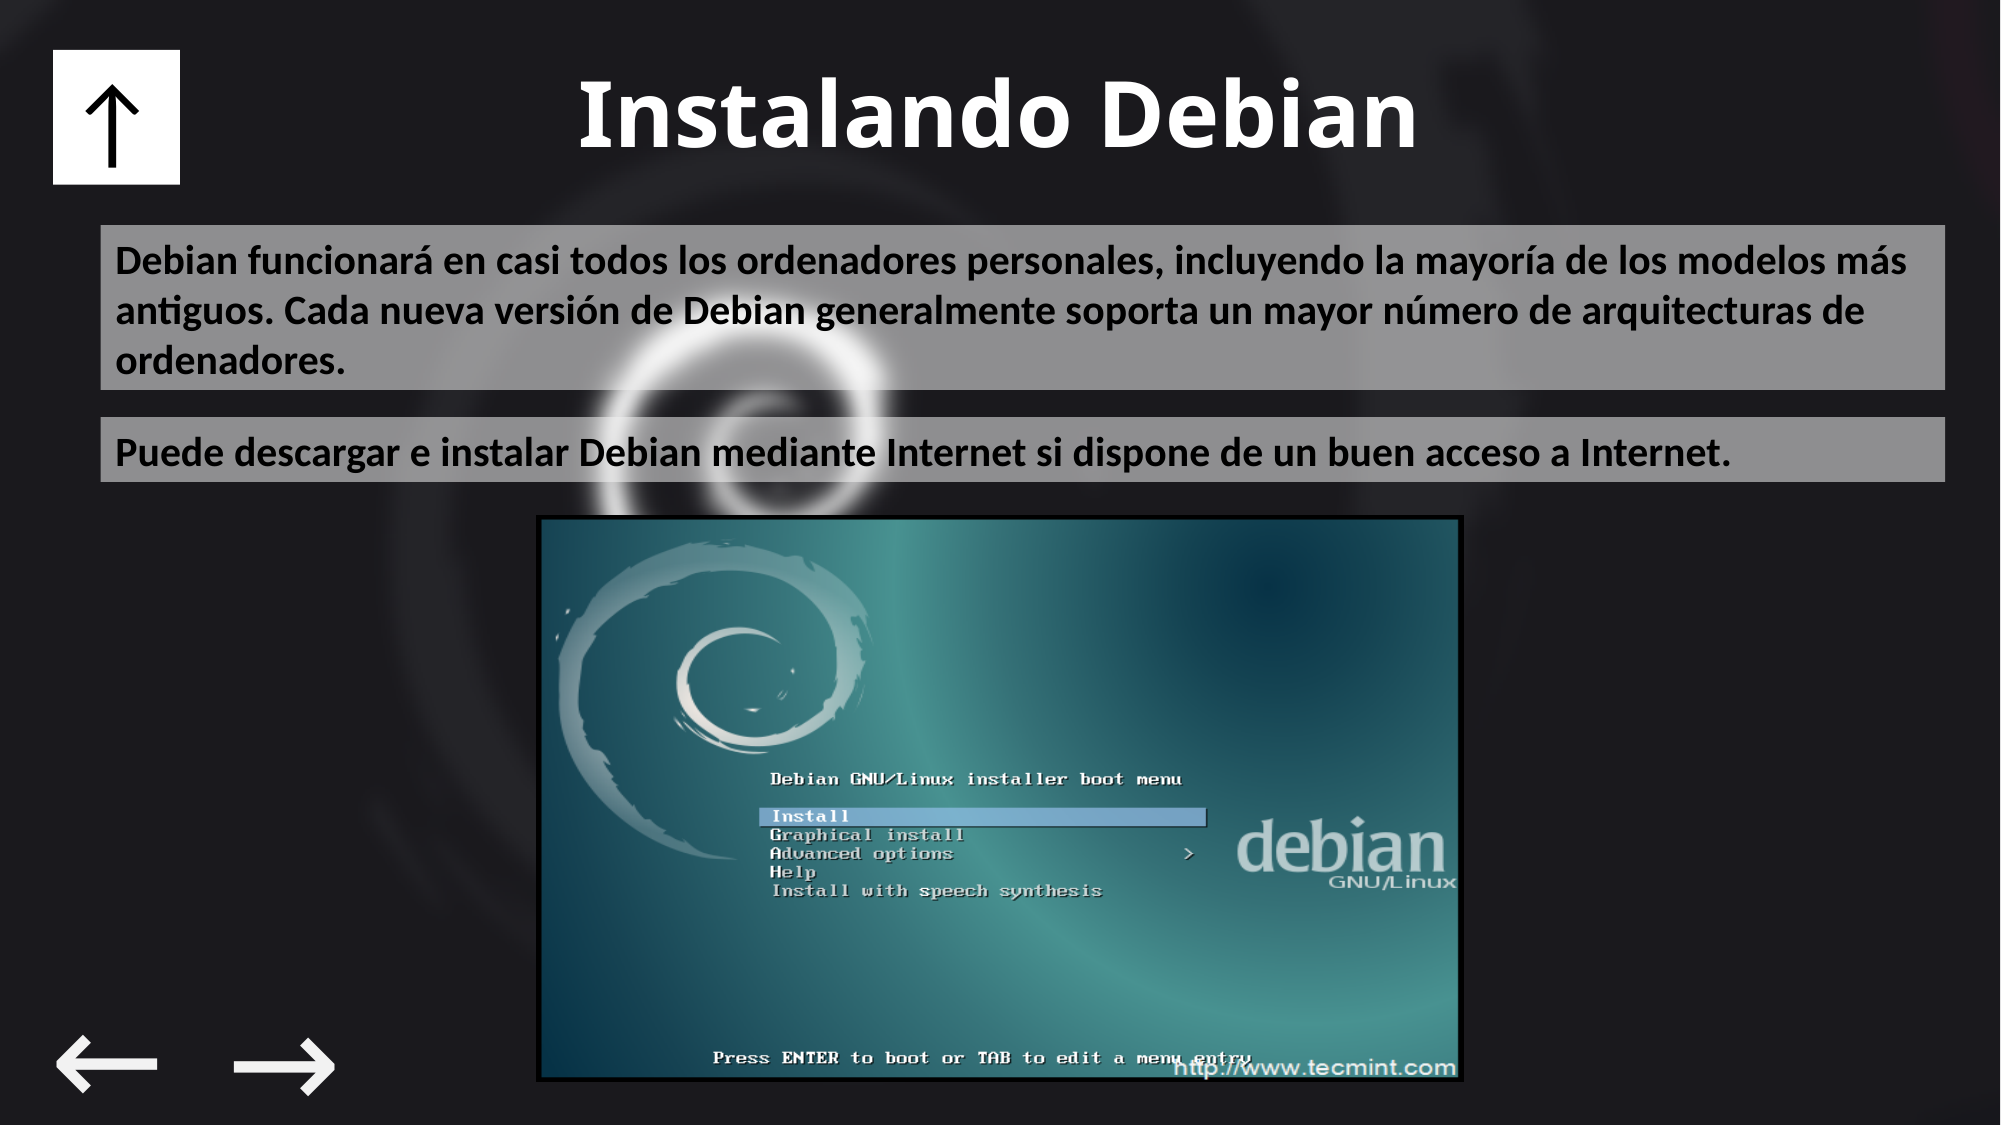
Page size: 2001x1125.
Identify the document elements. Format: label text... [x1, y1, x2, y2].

text_box [52, 49, 181, 187]
text_box Puede descargar e instalar Debian mediante Internet si dispone de un buen acceso a Internet. [100, 417, 1946, 482]
picture [0, 0, 2001, 1125]
text_box → [211, 965, 371, 1125]
text_box → [21, 986, 181, 1125]
text_box Debian funcionará en casi todos los ordenadores personales, incluyendo la mayoría de los modelos más antiguos. Cada nueva versión de Debian generalmente soporta un mayor número de arquitecturas de ordenadores. [100, 225, 1946, 390]
title Instalando Debian [546, 43, 1454, 193]
